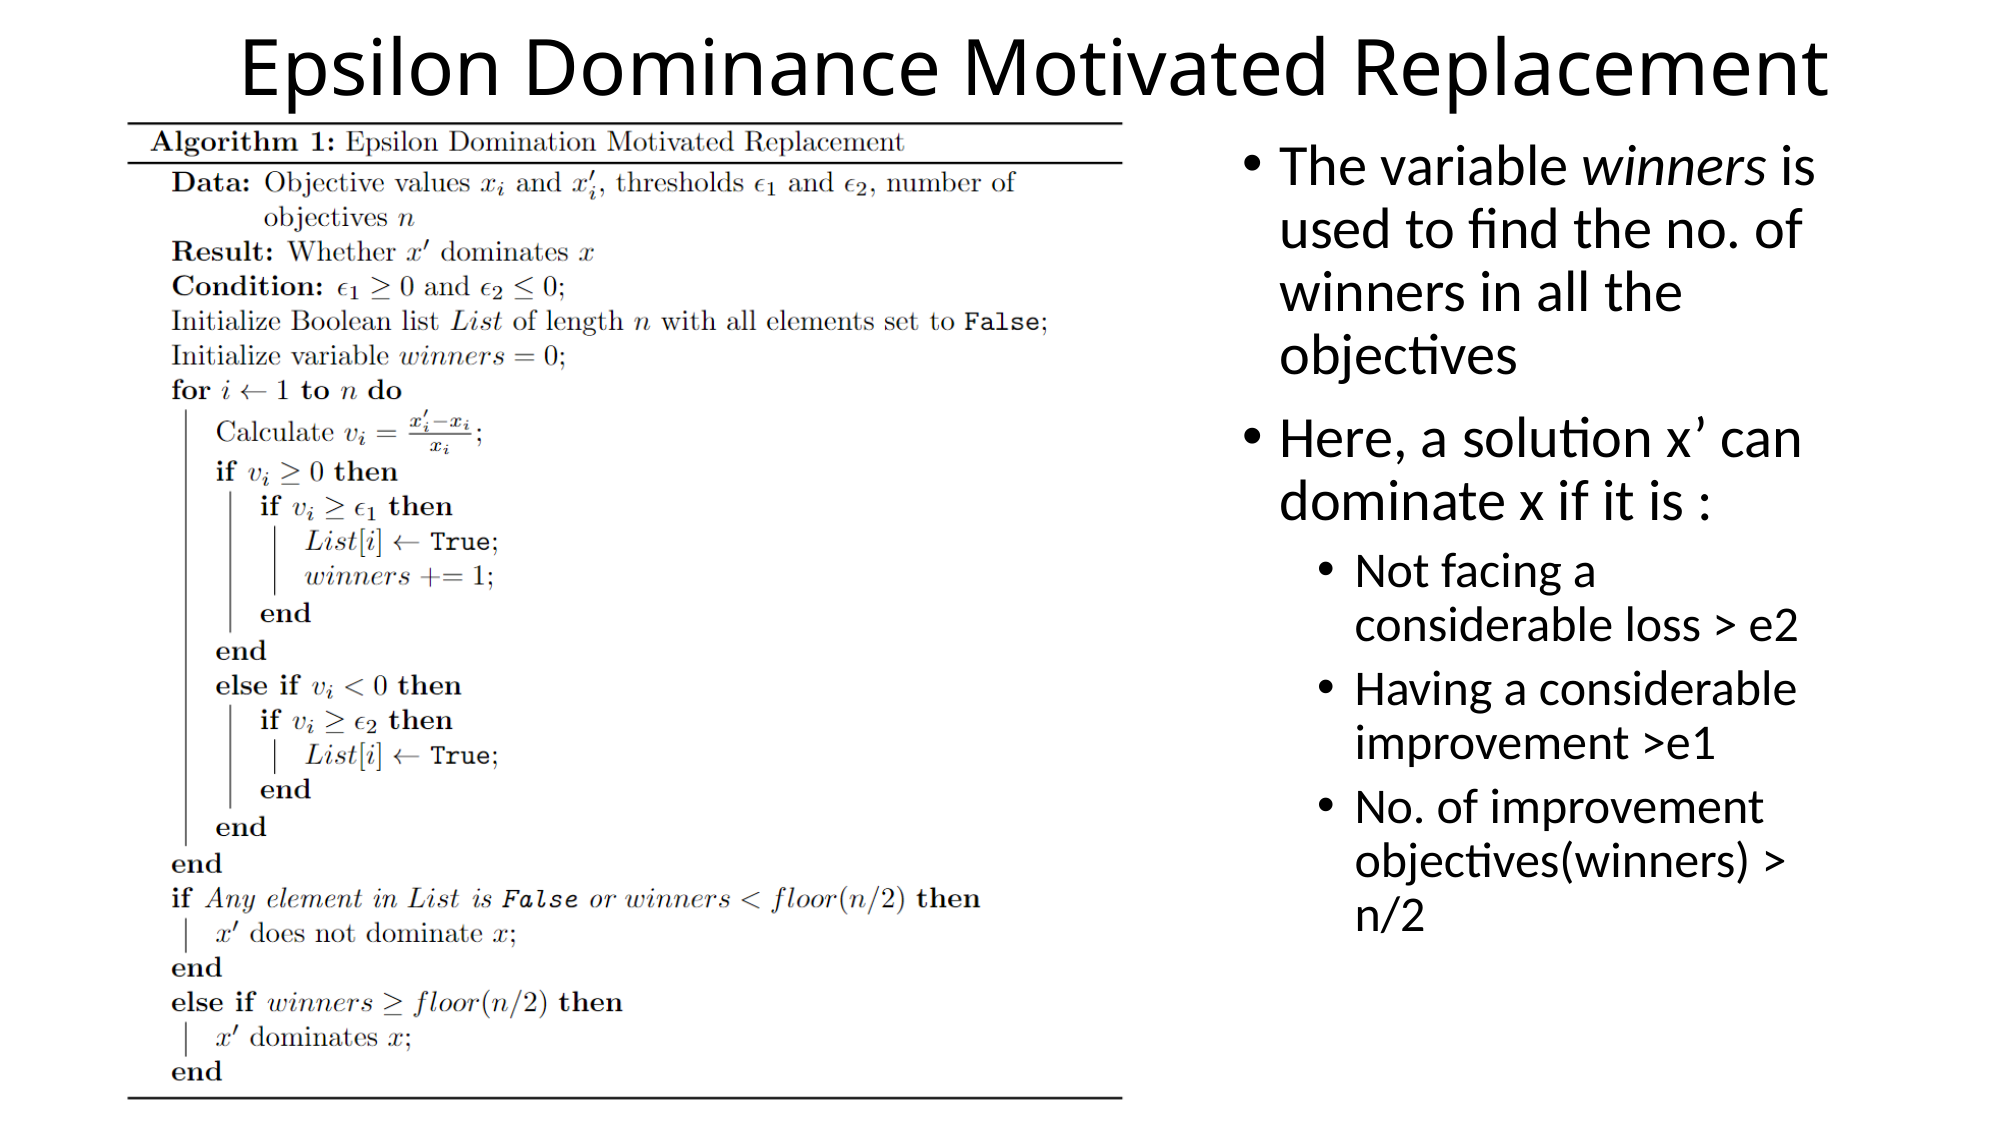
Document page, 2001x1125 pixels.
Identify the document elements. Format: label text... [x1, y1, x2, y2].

title Epsilon Dominance Motivated Replacement [223, 0, 1848, 159]
list The variable winners is used to find the no. of winners in all the objectives Here, a solution x’ can dominate x if it is : Not facing a considerable loss > e2 Having a considerable improvement >e1 No. of improvement objectives(winners) > n/2 [1227, 127, 1863, 1014]
picture [103, 115, 1163, 1111]
